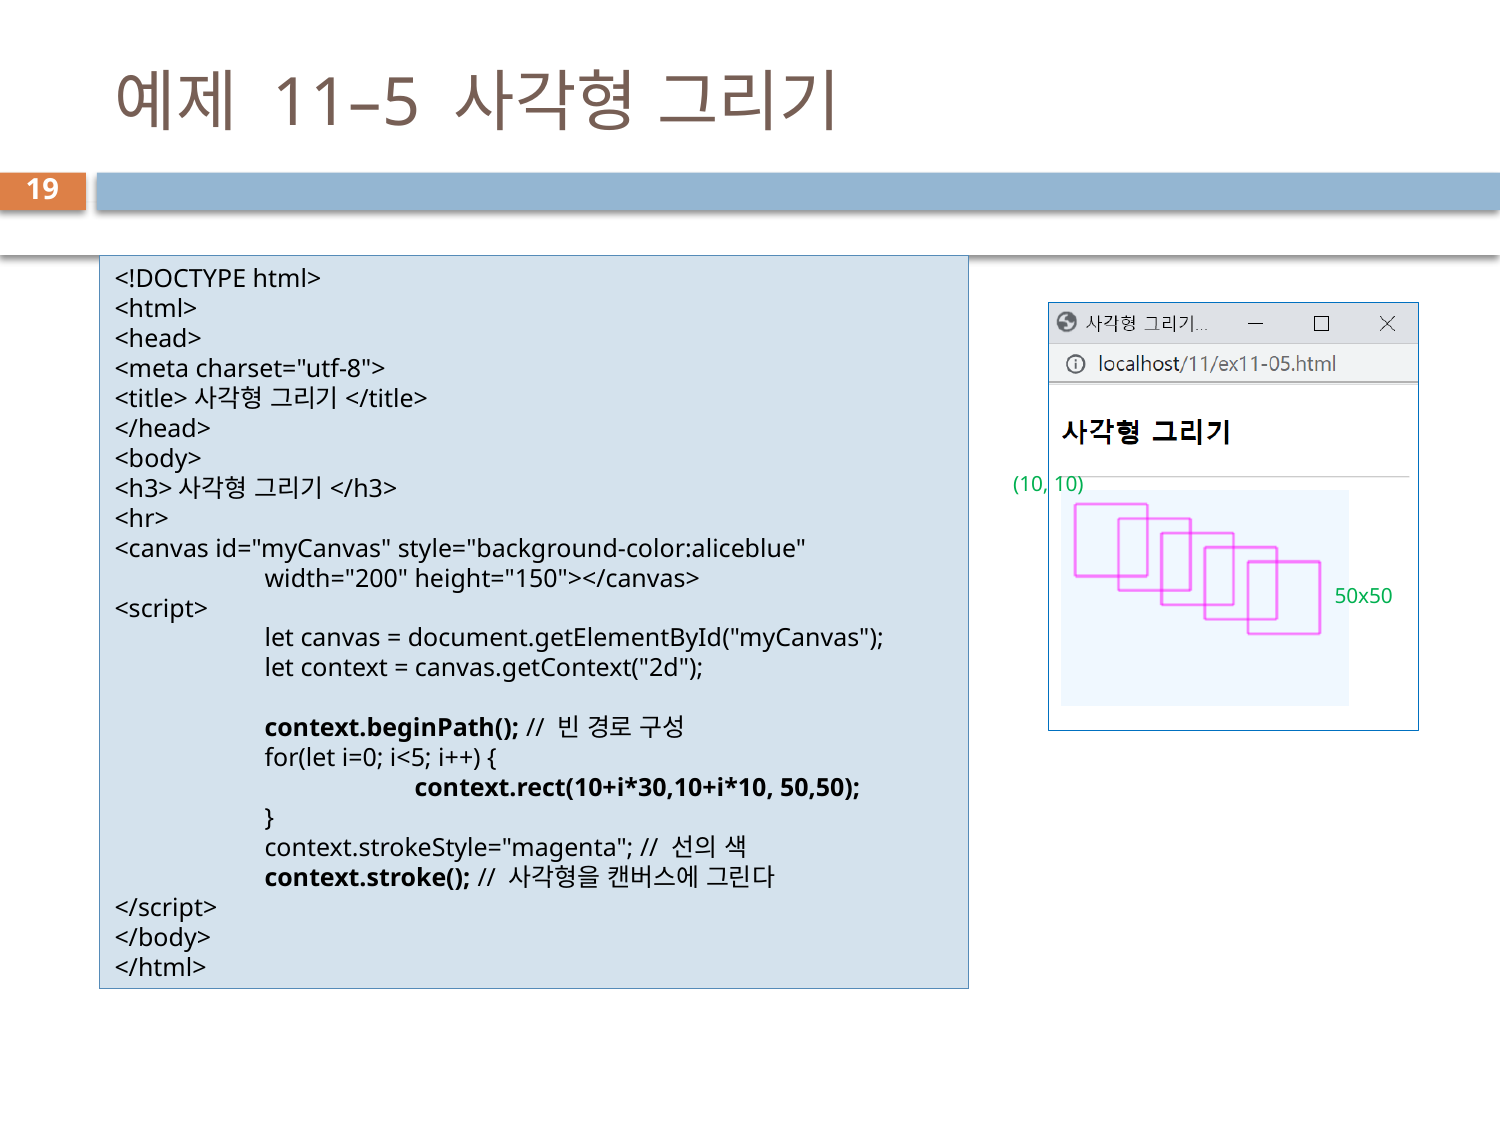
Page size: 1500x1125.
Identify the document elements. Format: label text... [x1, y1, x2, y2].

text_box <!DOCTYPE html> <html> <head> <meta charset="utf-8"> <title>사각형 그리기</title> </head> <body> <h3>사각형 그리기</h3> <hr> <canvas id="myCanvas" style="background-color:aliceblue" width="200" height="150"></canvas> <script> let canvas = document.getElementById("myCanvas"); let context = canvas.getContext("2d"); context.beginPath(); // 빈 경로 구성 for(let i=0; i<5; i++) { context.rect(10+i*30,10+i*10, 50,50); } context.strokeStyle="magenta"; // 선의 색 context.stroke(); // 사각형을 캔버스에 그린다 </script> </body> </html> [99, 255, 969, 989]
title 예제 11–5 사각형 그리기 [99, 37, 1438, 161]
slide_number 19 [0, 170, 87, 211]
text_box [997, 302, 1419, 730]
